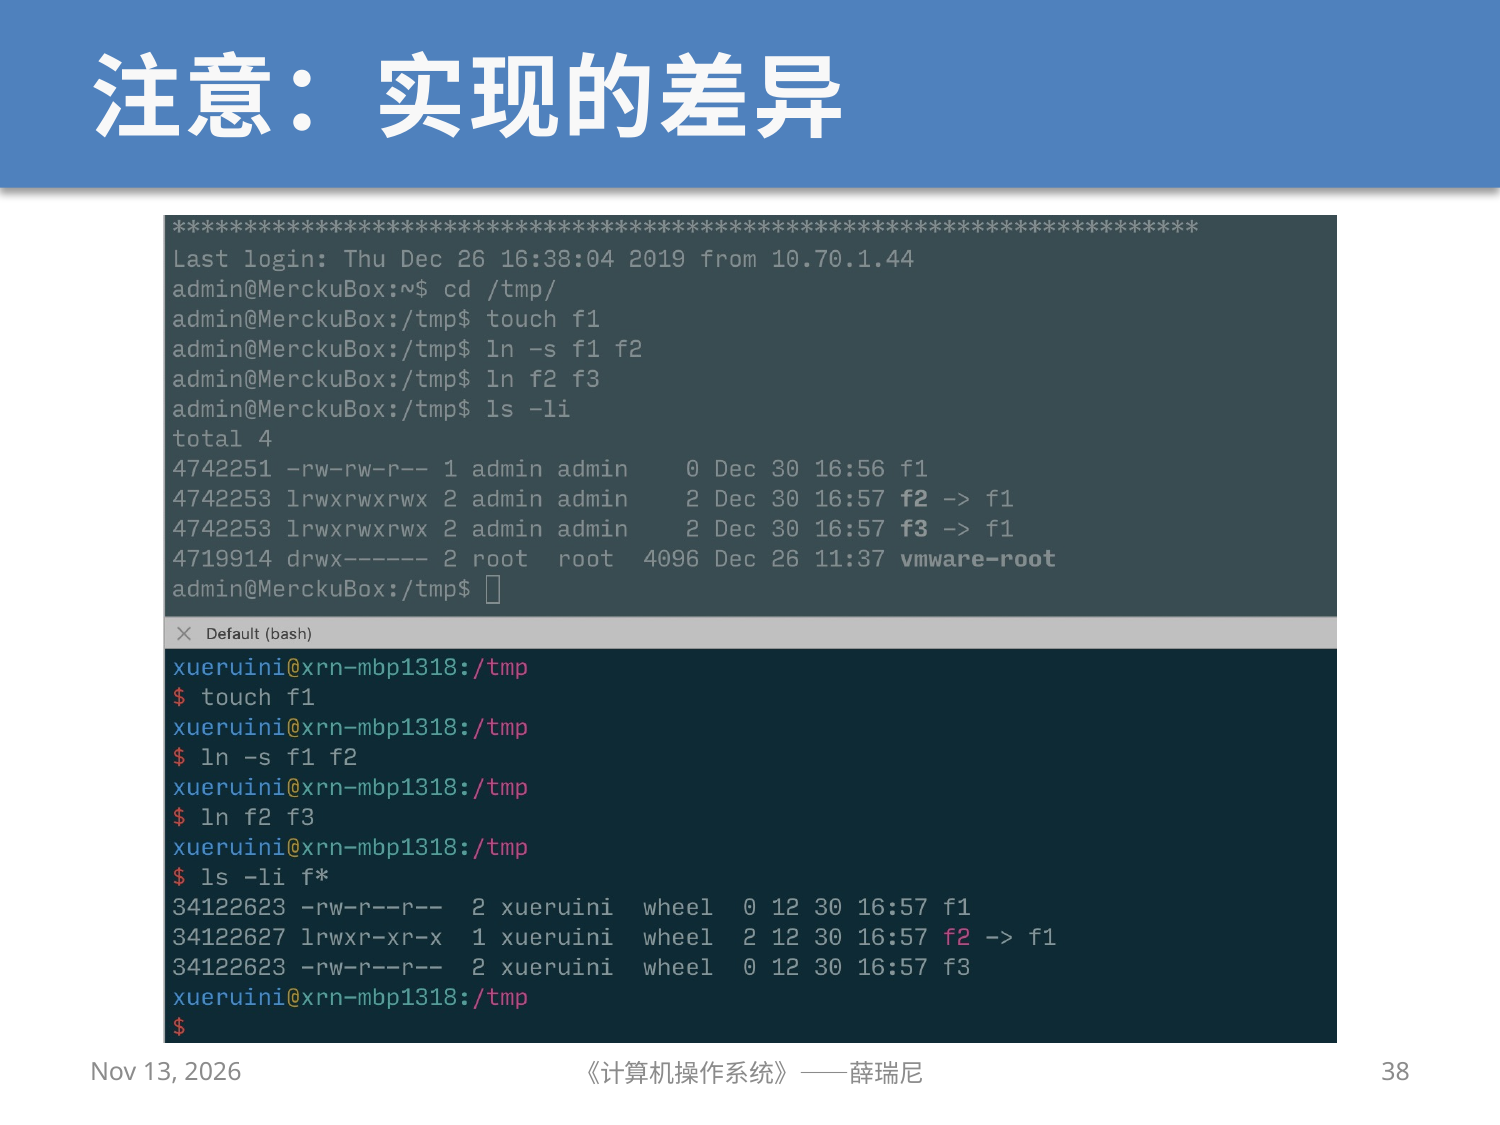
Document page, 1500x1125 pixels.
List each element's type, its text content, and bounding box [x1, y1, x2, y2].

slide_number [75, 1042, 425, 1103]
footer 《计算机操作系统》——薛瑞尼 [512, 1052, 988, 1103]
slide_number 38 [1074, 1042, 1425, 1103]
picture [163, 215, 1337, 1043]
title 注意：实现的差异 [75, 0, 1425, 188]
